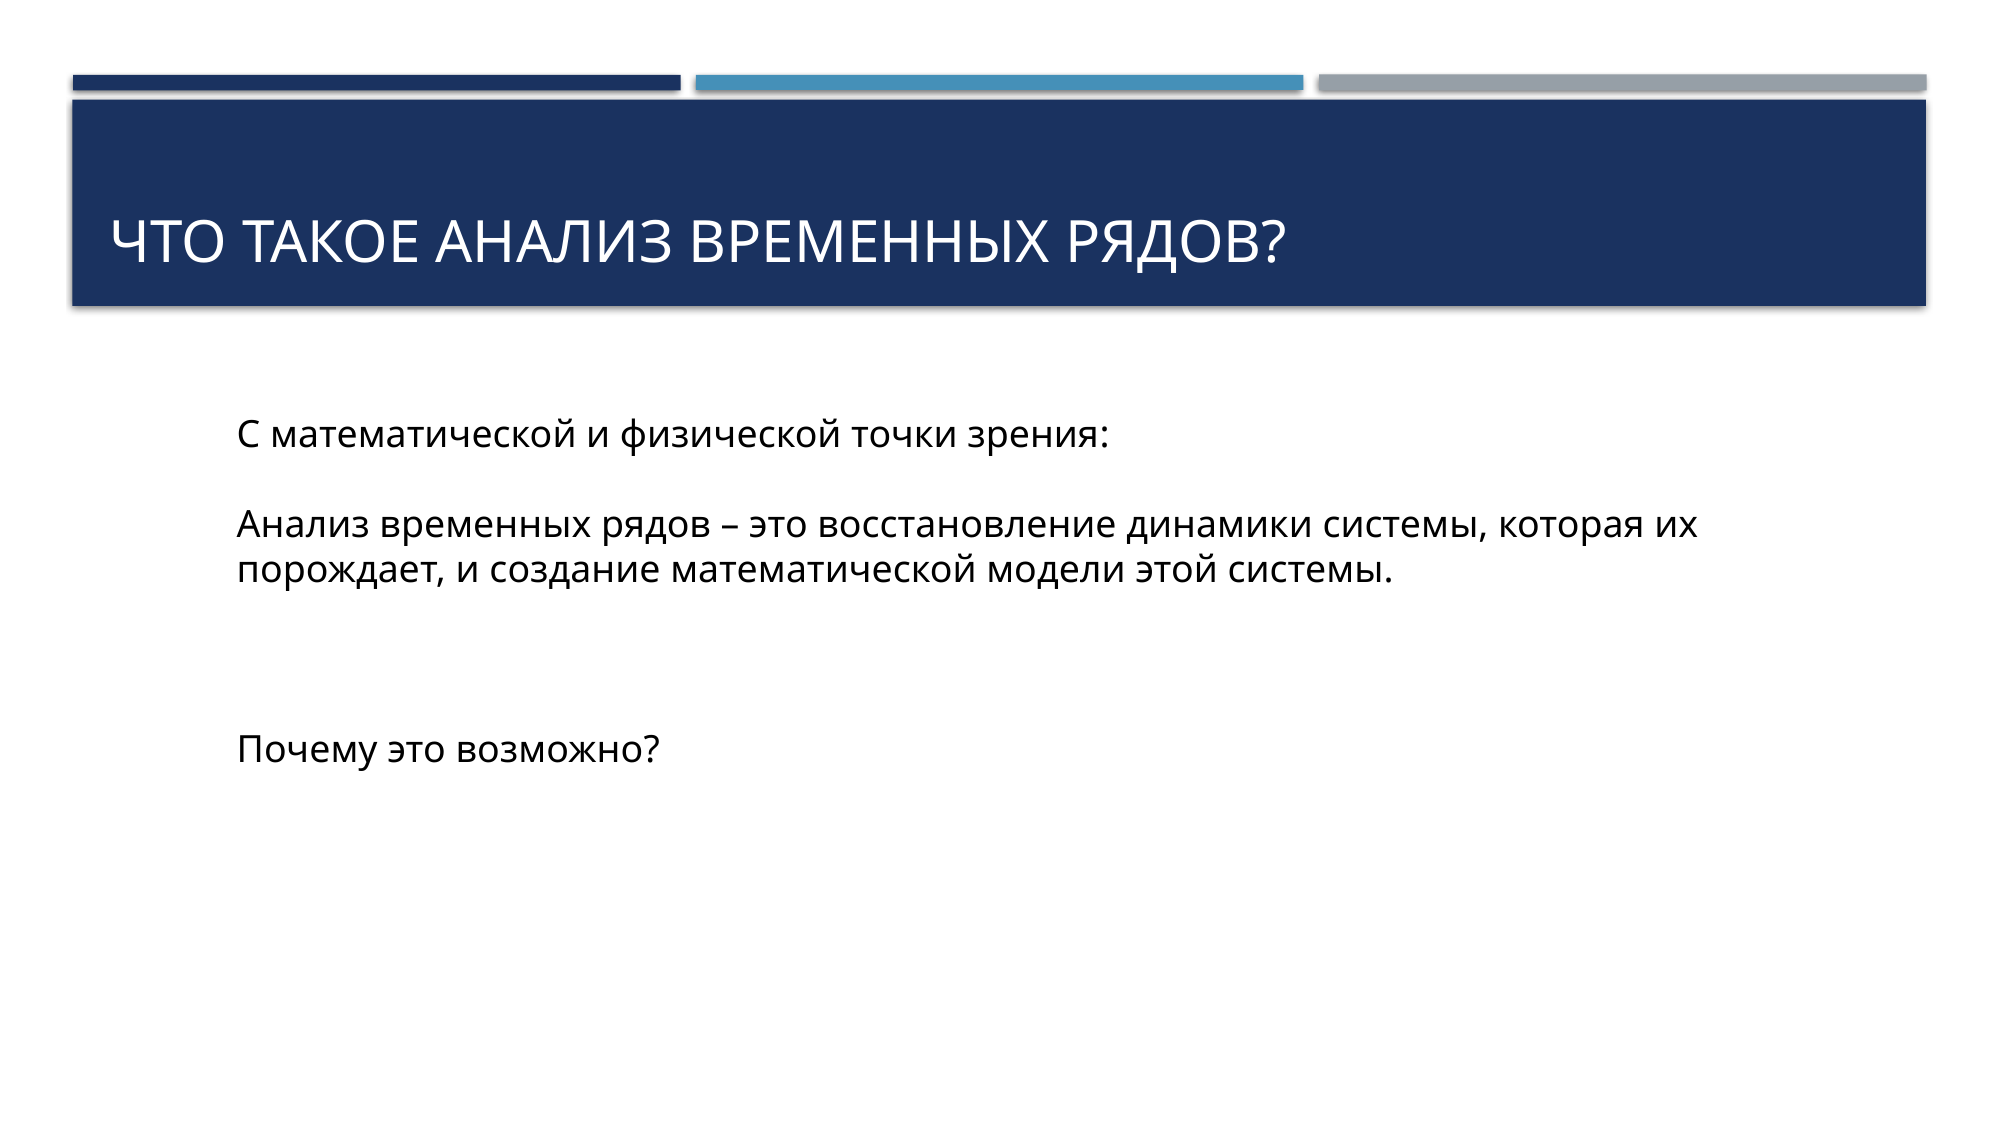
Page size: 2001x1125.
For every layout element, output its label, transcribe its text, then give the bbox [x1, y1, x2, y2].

title Что такое анализ временных рядов? [94, 119, 1904, 282]
text_box С математической и физической точки зрения: Анализ временных рядов – это восстановление динамики системы, которая их порождает, и создание математической модели этой системы. Почему это возможно? [221, 403, 1796, 778]
